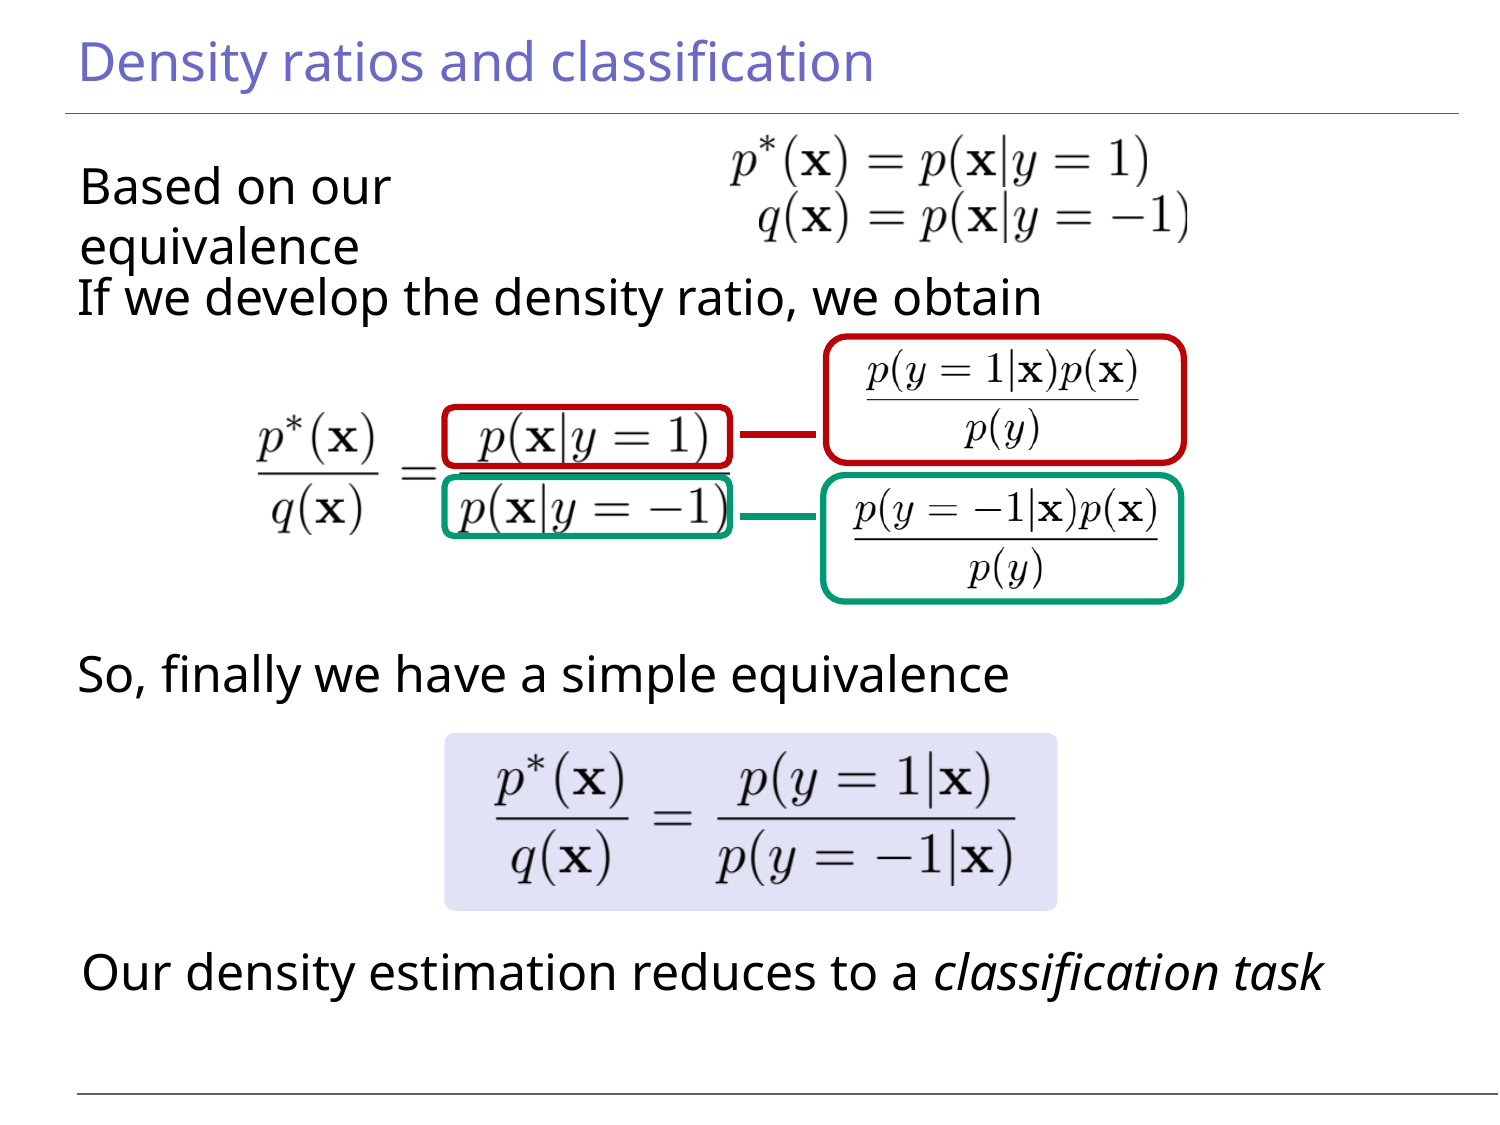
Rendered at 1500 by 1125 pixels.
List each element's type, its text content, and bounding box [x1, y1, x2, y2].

picture [758, 189, 1188, 243]
picture [255, 411, 731, 535]
text_box [444, 732, 1058, 911]
picture [729, 133, 1148, 187]
picture [865, 347, 1139, 450]
picture [851, 487, 1158, 590]
title Density ratios and classification [62, 6, 1447, 114]
text_box [823, 475, 1182, 602]
picture [493, 750, 1016, 886]
text_box Based on our equivalence [65, 147, 686, 283]
text_box [825, 336, 1184, 463]
text_box So, finally we have a simple equivalence [62, 635, 1355, 710]
text_box Our density estimation reduces to a classification task [66, 932, 1359, 1008]
text_box If we develop the density ratio, we obtain [62, 257, 1355, 333]
